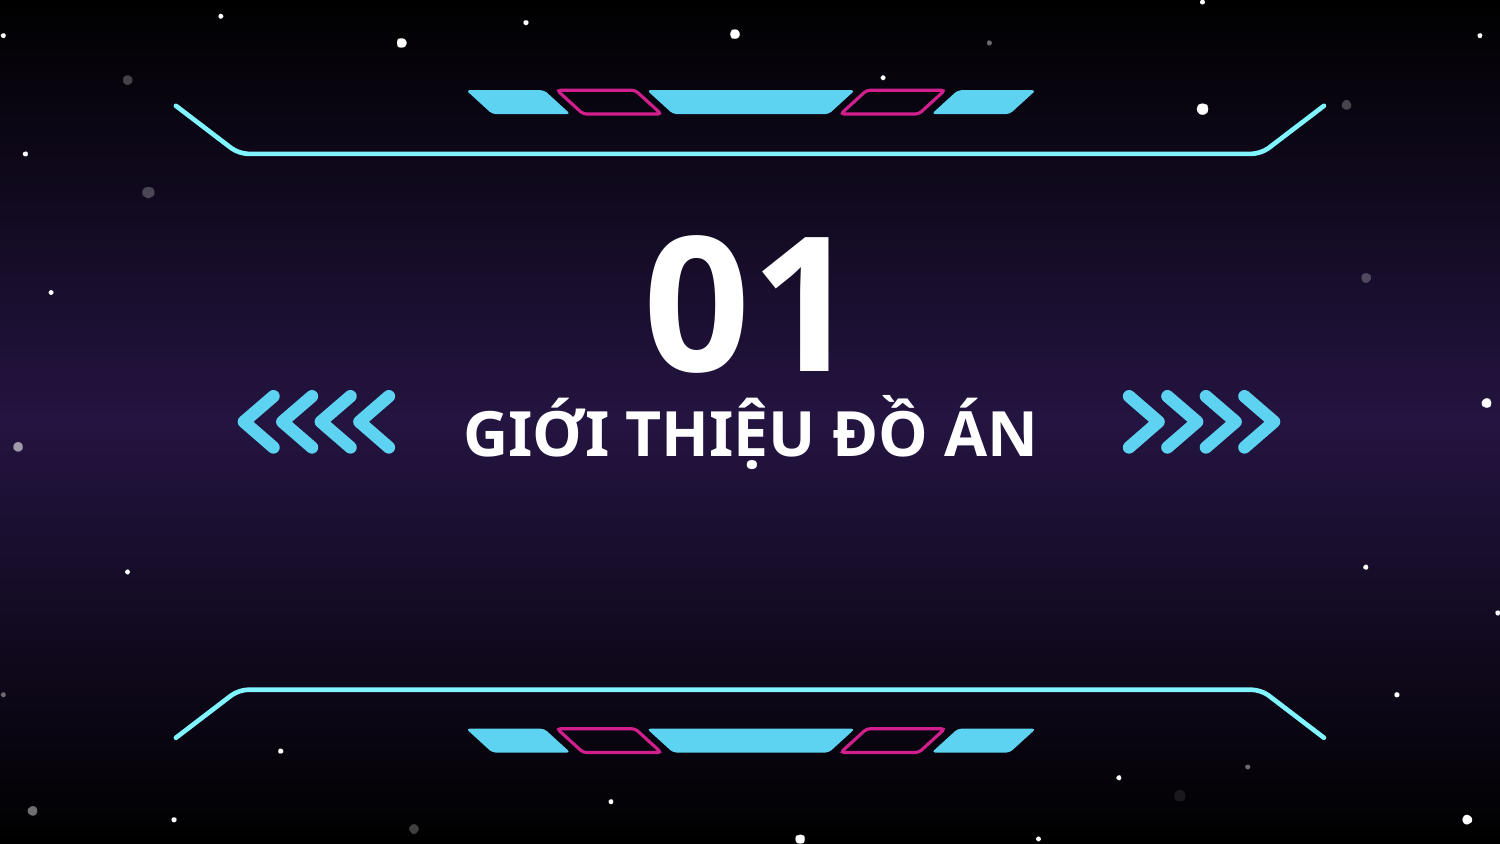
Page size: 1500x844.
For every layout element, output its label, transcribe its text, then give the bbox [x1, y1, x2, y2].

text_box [243, 395, 390, 448]
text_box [1128, 395, 1275, 448]
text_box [466, 89, 1035, 115]
title GIỚI THIỆU ĐỒ ÁN [420, 378, 1083, 574]
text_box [466, 728, 1035, 753]
picture [0, 0, 1500, 844]
title 01 [483, 198, 1019, 425]
